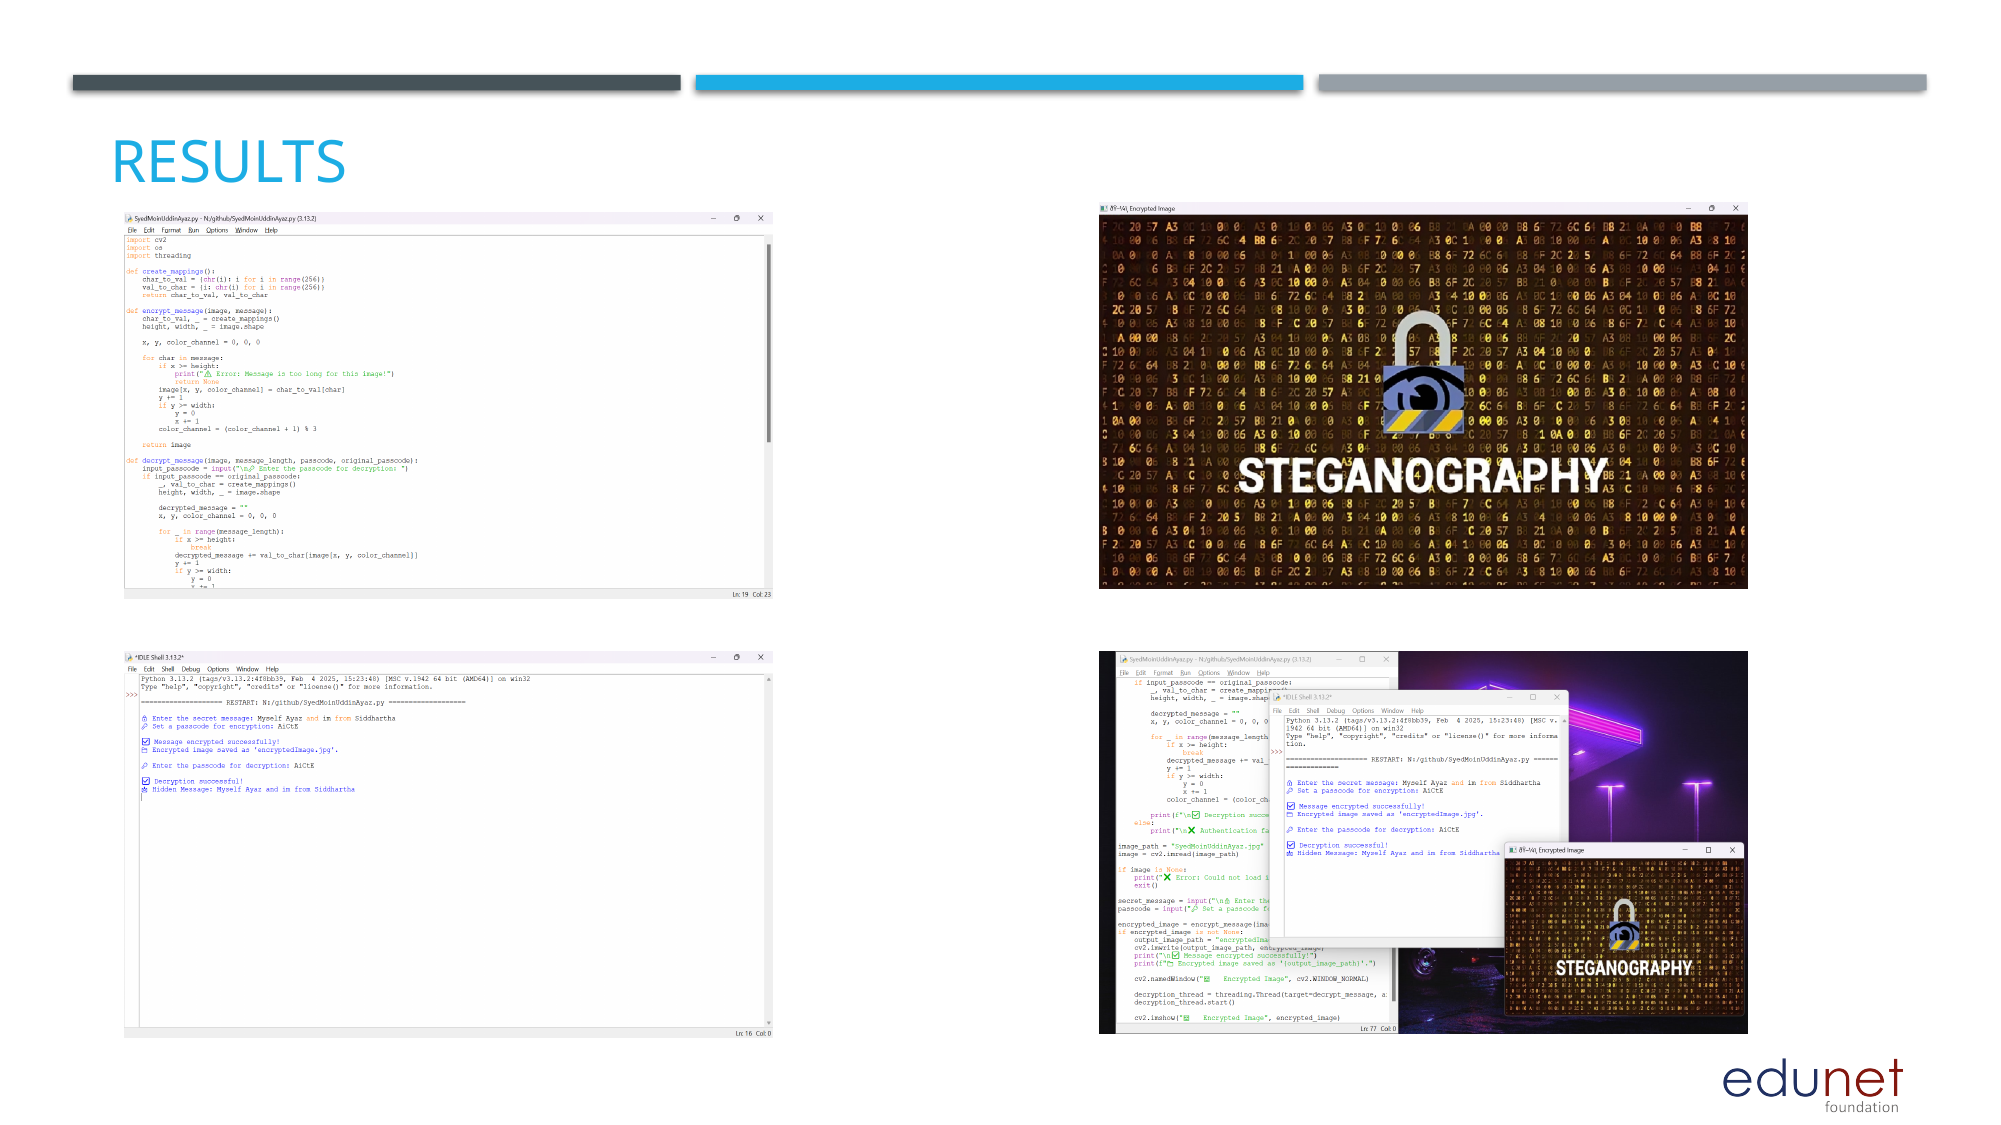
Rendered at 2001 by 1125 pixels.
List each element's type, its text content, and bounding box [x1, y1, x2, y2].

title Results [95, 115, 1905, 203]
picture [123, 651, 774, 1039]
picture [1098, 201, 1749, 589]
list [1098, 651, 1749, 1035]
picture [1719, 1056, 1905, 1116]
picture [123, 212, 774, 600]
